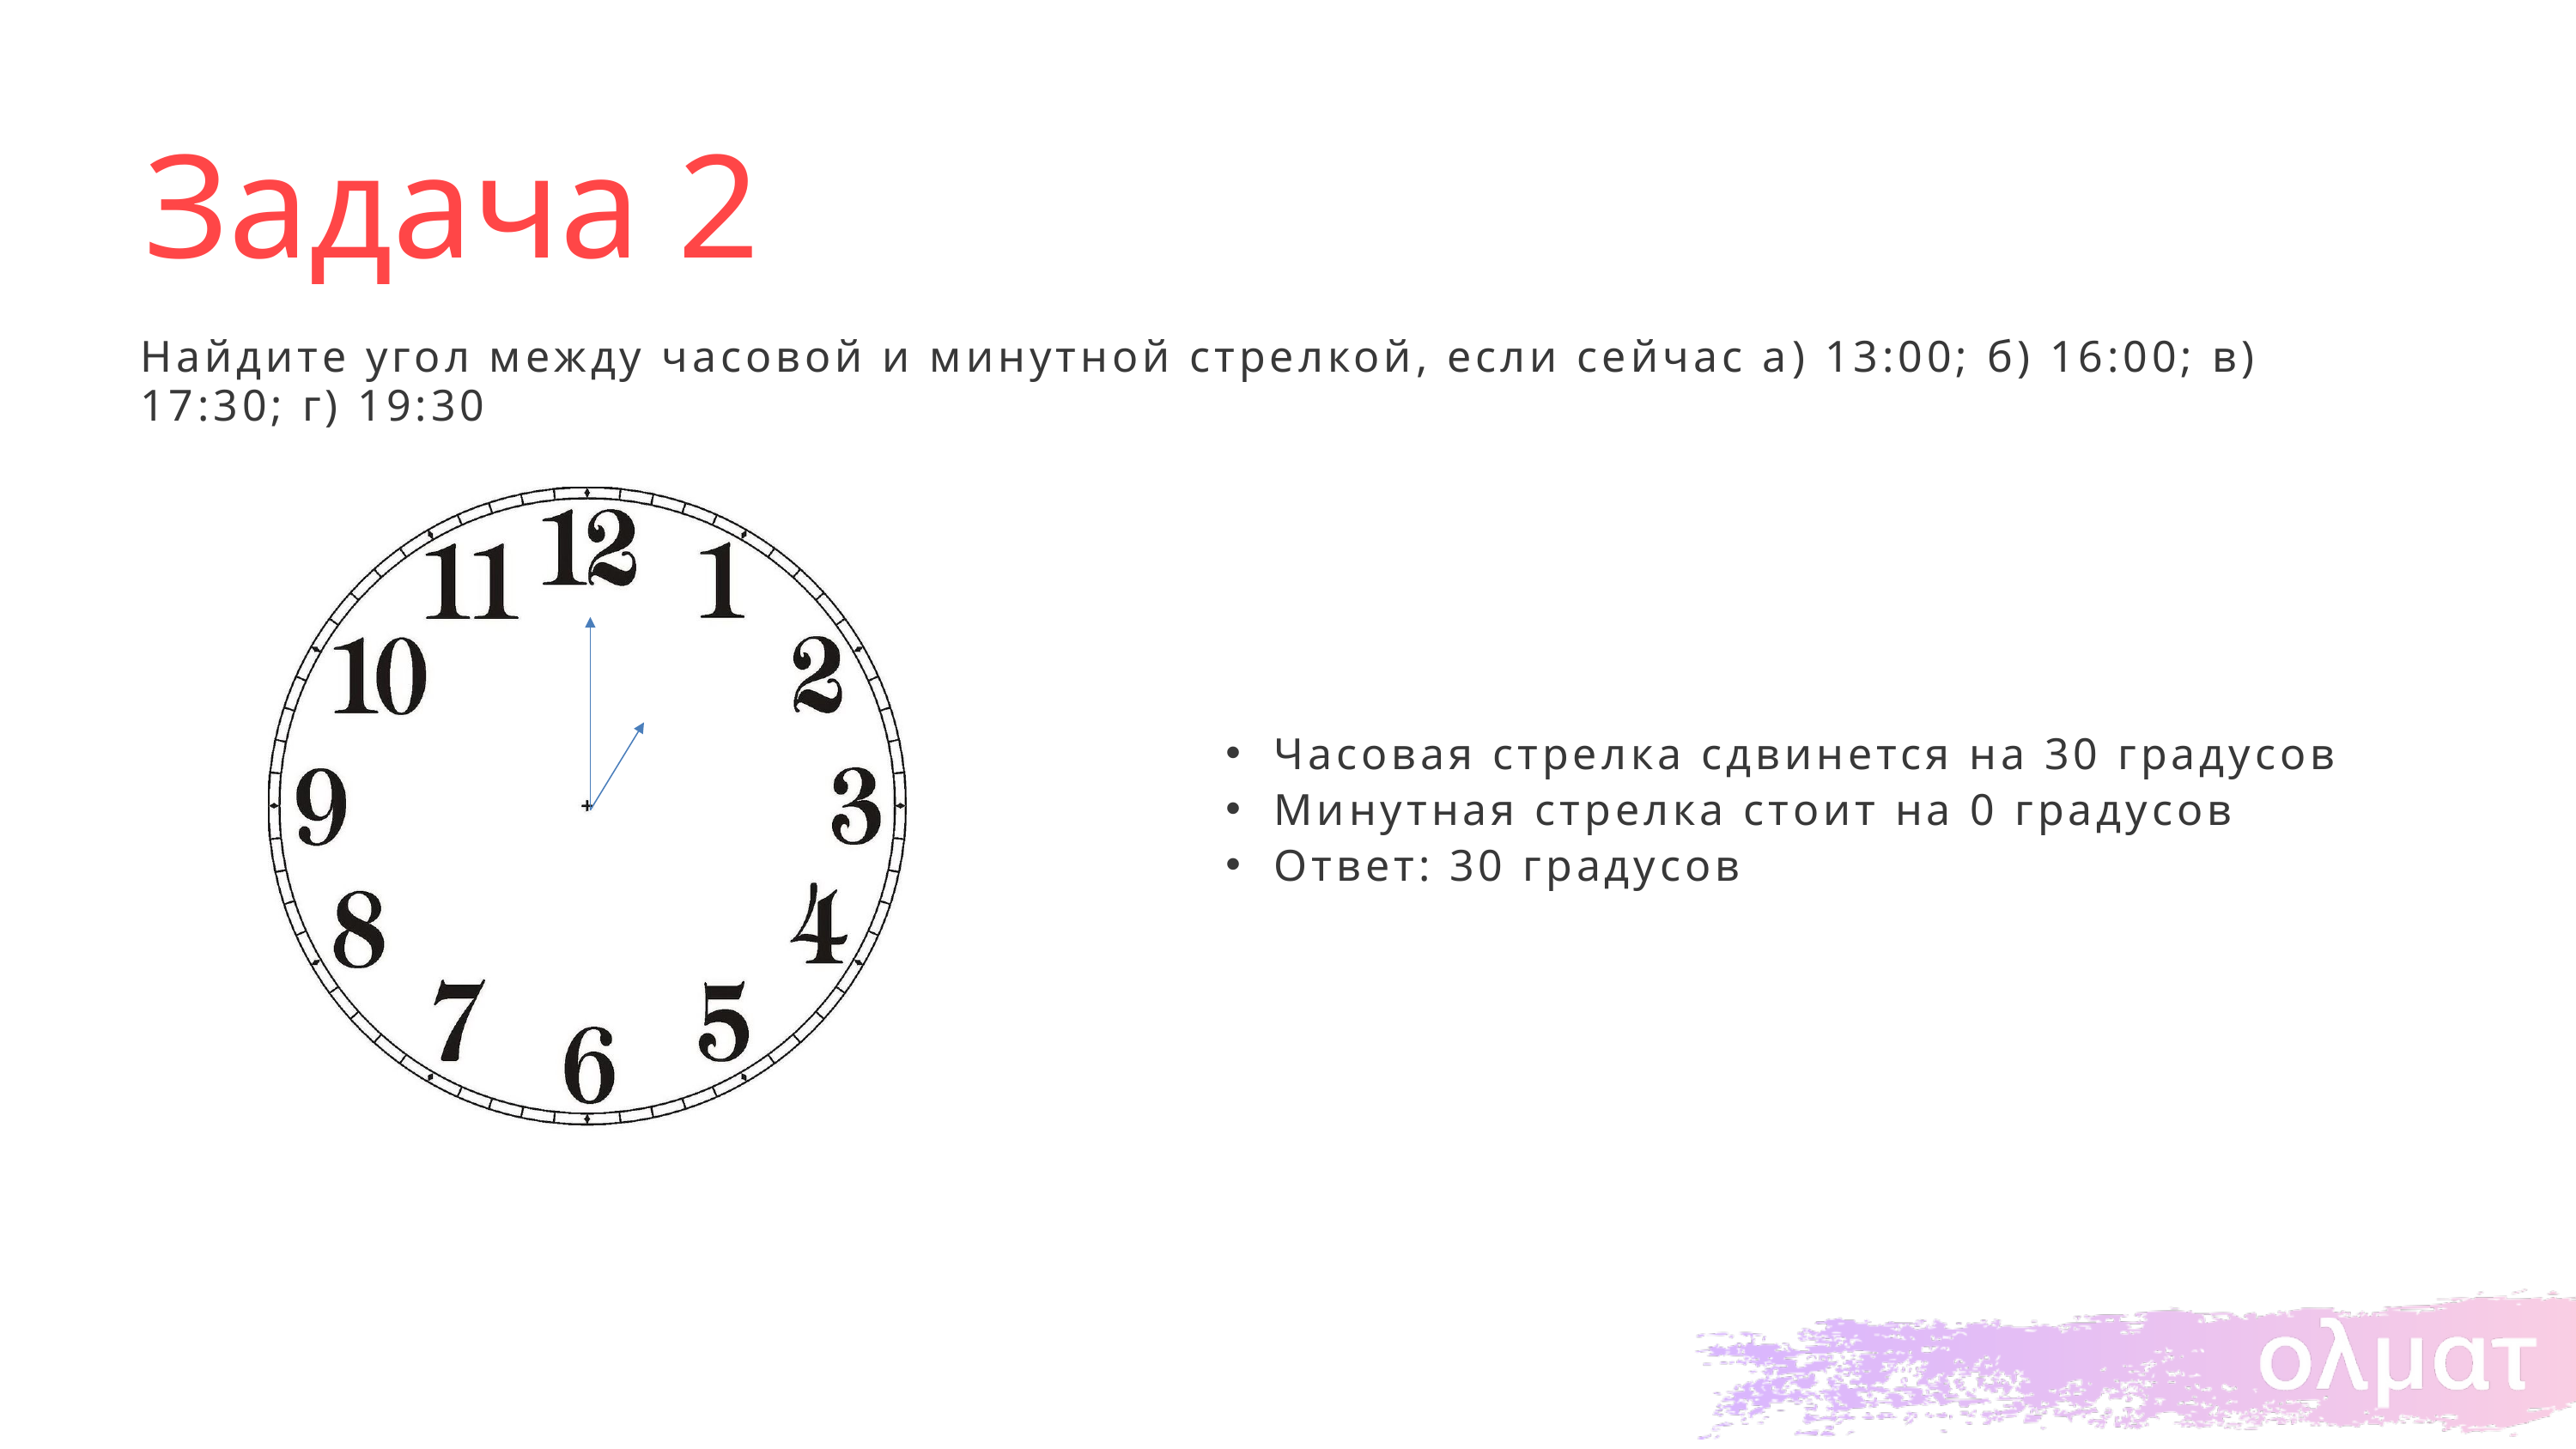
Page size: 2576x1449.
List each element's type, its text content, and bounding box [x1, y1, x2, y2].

picture [268, 487, 907, 1148]
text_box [1690, 1287, 2576, 1440]
text_box Часовая стрелка сдвинется на 30 градусов Минутная стрелка стоит на 0 градусов Ответ: 30 градусов [1225, 722, 2399, 890]
text_box Задача 2 [144, 201, 774, 287]
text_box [593, 722, 645, 810]
text_box Найдите угол между часовой и минутной стрелкой, если сейчас а) 13:00; б) 16:00; в) 17:30; г) 19:30 [140, 330, 2361, 430]
